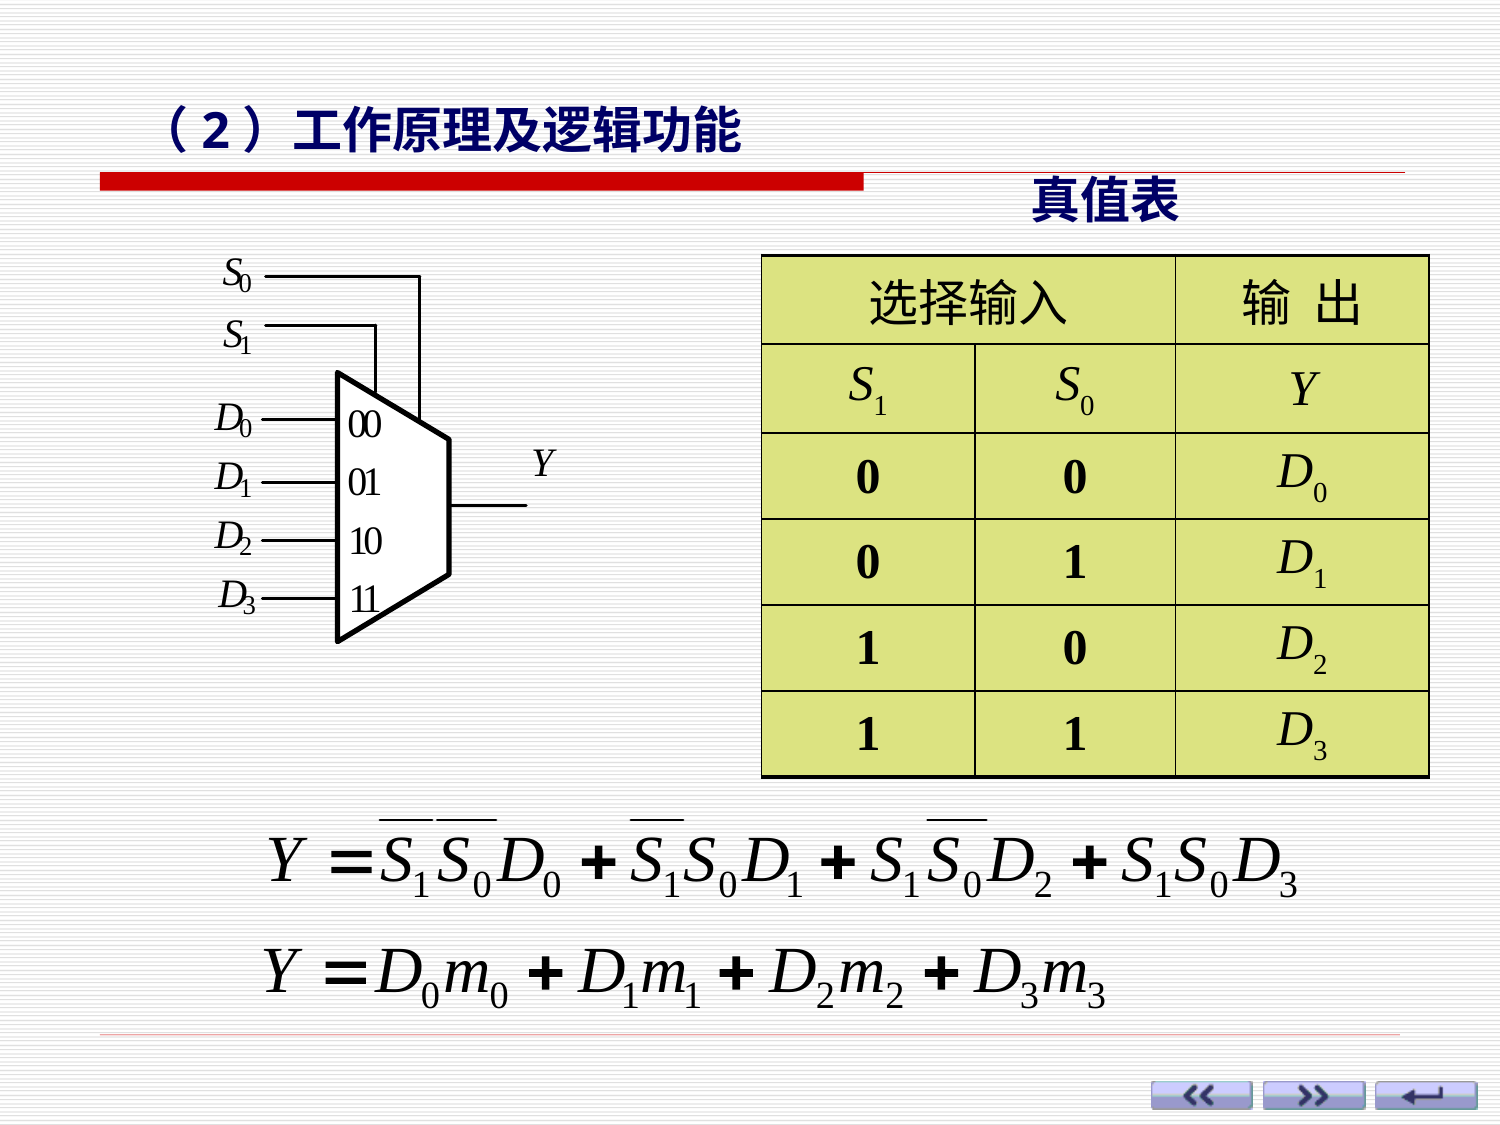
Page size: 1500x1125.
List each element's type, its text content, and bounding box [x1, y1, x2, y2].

table_cell 1 [976, 520, 1175, 604]
text_box 真值表 [1015, 160, 1241, 236]
table_header 选择输入 [762, 257, 1175, 343]
table_cell S1 [762, 345, 974, 432]
text_box （2）工作原理及逻辑功能 [123, 78, 799, 179]
table_cell 0 [762, 434, 974, 518]
table_header 输 出 [1176, 257, 1428, 343]
table_cell D1 [1176, 520, 1428, 604]
table_cell D2 [1176, 606, 1428, 690]
table_cell D0 [1176, 434, 1428, 518]
table_cell D3 [1176, 692, 1428, 775]
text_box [259, 804, 1307, 915]
table_cell 0 [762, 520, 974, 604]
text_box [200, 237, 578, 652]
picture [0, 0, 1500, 1125]
table_cell 1 [762, 692, 974, 775]
table_cell S0 [976, 345, 1175, 432]
table_cell 1 [762, 606, 974, 690]
table_cell 0 [976, 606, 1175, 690]
table_cell 0 [976, 434, 1175, 518]
table_cell Y [1176, 345, 1428, 432]
table_cell 1 [976, 692, 1175, 775]
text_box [254, 926, 1115, 1026]
